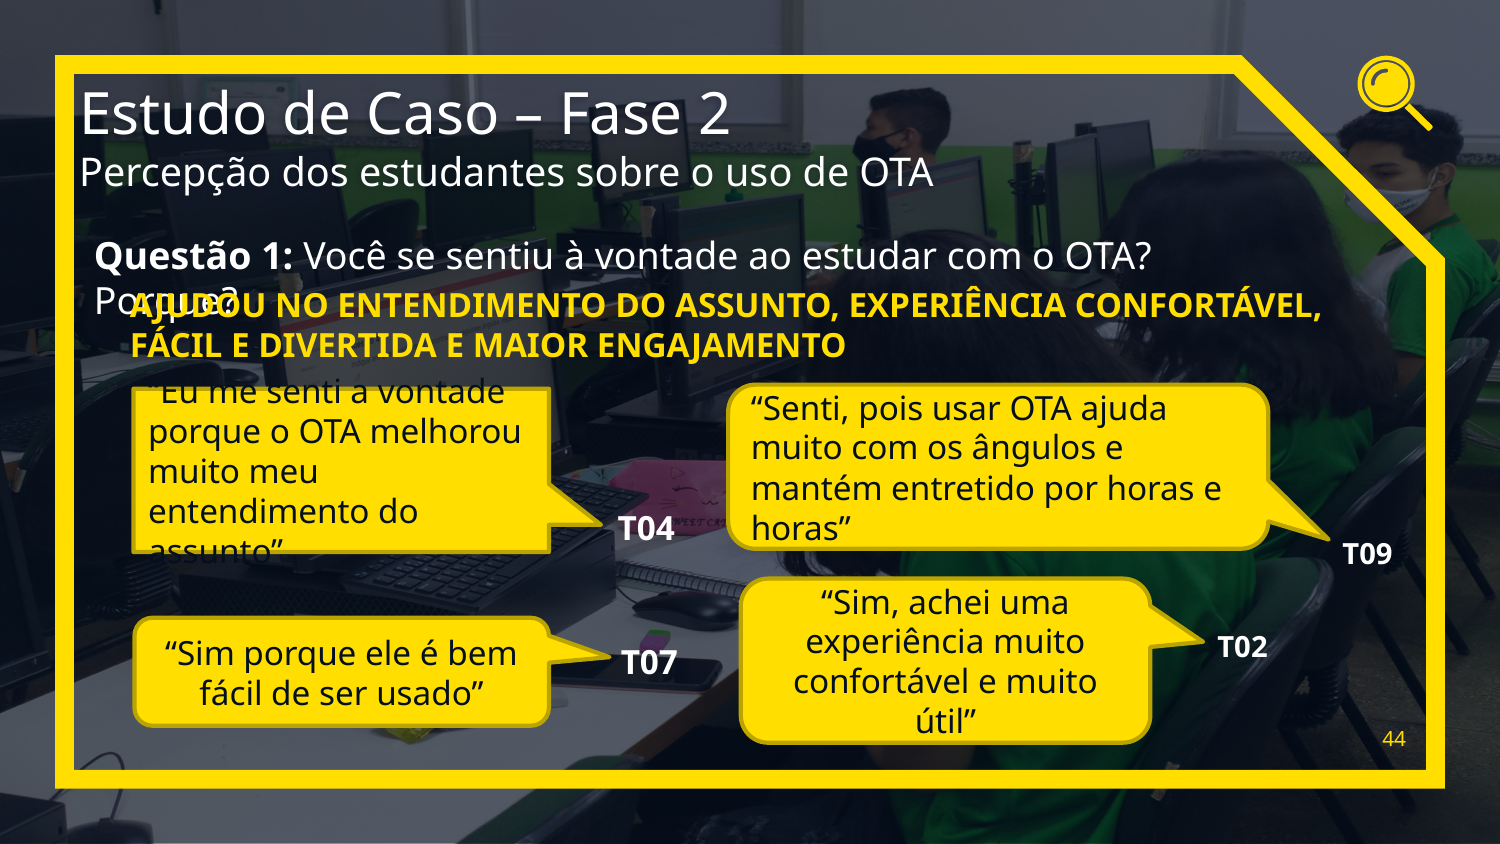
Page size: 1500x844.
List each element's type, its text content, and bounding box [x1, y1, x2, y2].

text_box “Senti, pois usar OTA ajuda muito com os ângulos e mantém entretido por horas e horas” [726, 382, 1320, 551]
text_box T02 [1195, 621, 1290, 671]
text_box Questão 1: Você se sentiu à vontade ao estudar com o OTA? Porque? [79, 224, 1290, 329]
picture [0, 0, 1500, 844]
slide_number 44 [1366, 711, 1406, 755]
text_box T04 [598, 499, 694, 555]
text_box “Sim porque ele é bem fácil de ser usado” [132, 615, 602, 728]
text_box AJUDOU NO ENTENDIMENTO DO ASSUNTO, EXPERIÊNCIA CONFORTÁVEL, FÁCIL E DIVERTIDA E MAIOR ENGAJAMENTO [115, 277, 1385, 372]
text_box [1357, 55, 1433, 132]
text_box T07 [602, 633, 697, 689]
text_box “Eu me senti a vontade porque o OTA melhorou muito meu entendimento do assunto” [131, 386, 598, 555]
text_box T09 [1320, 528, 1415, 578]
text_box Estudo de Caso – Fase 2 Percepção dos estudantes sobre o uso de OTA [79, 80, 1340, 194]
text_box “Sim, achei uma experiência muito confortável e muito útil” [738, 576, 1195, 745]
